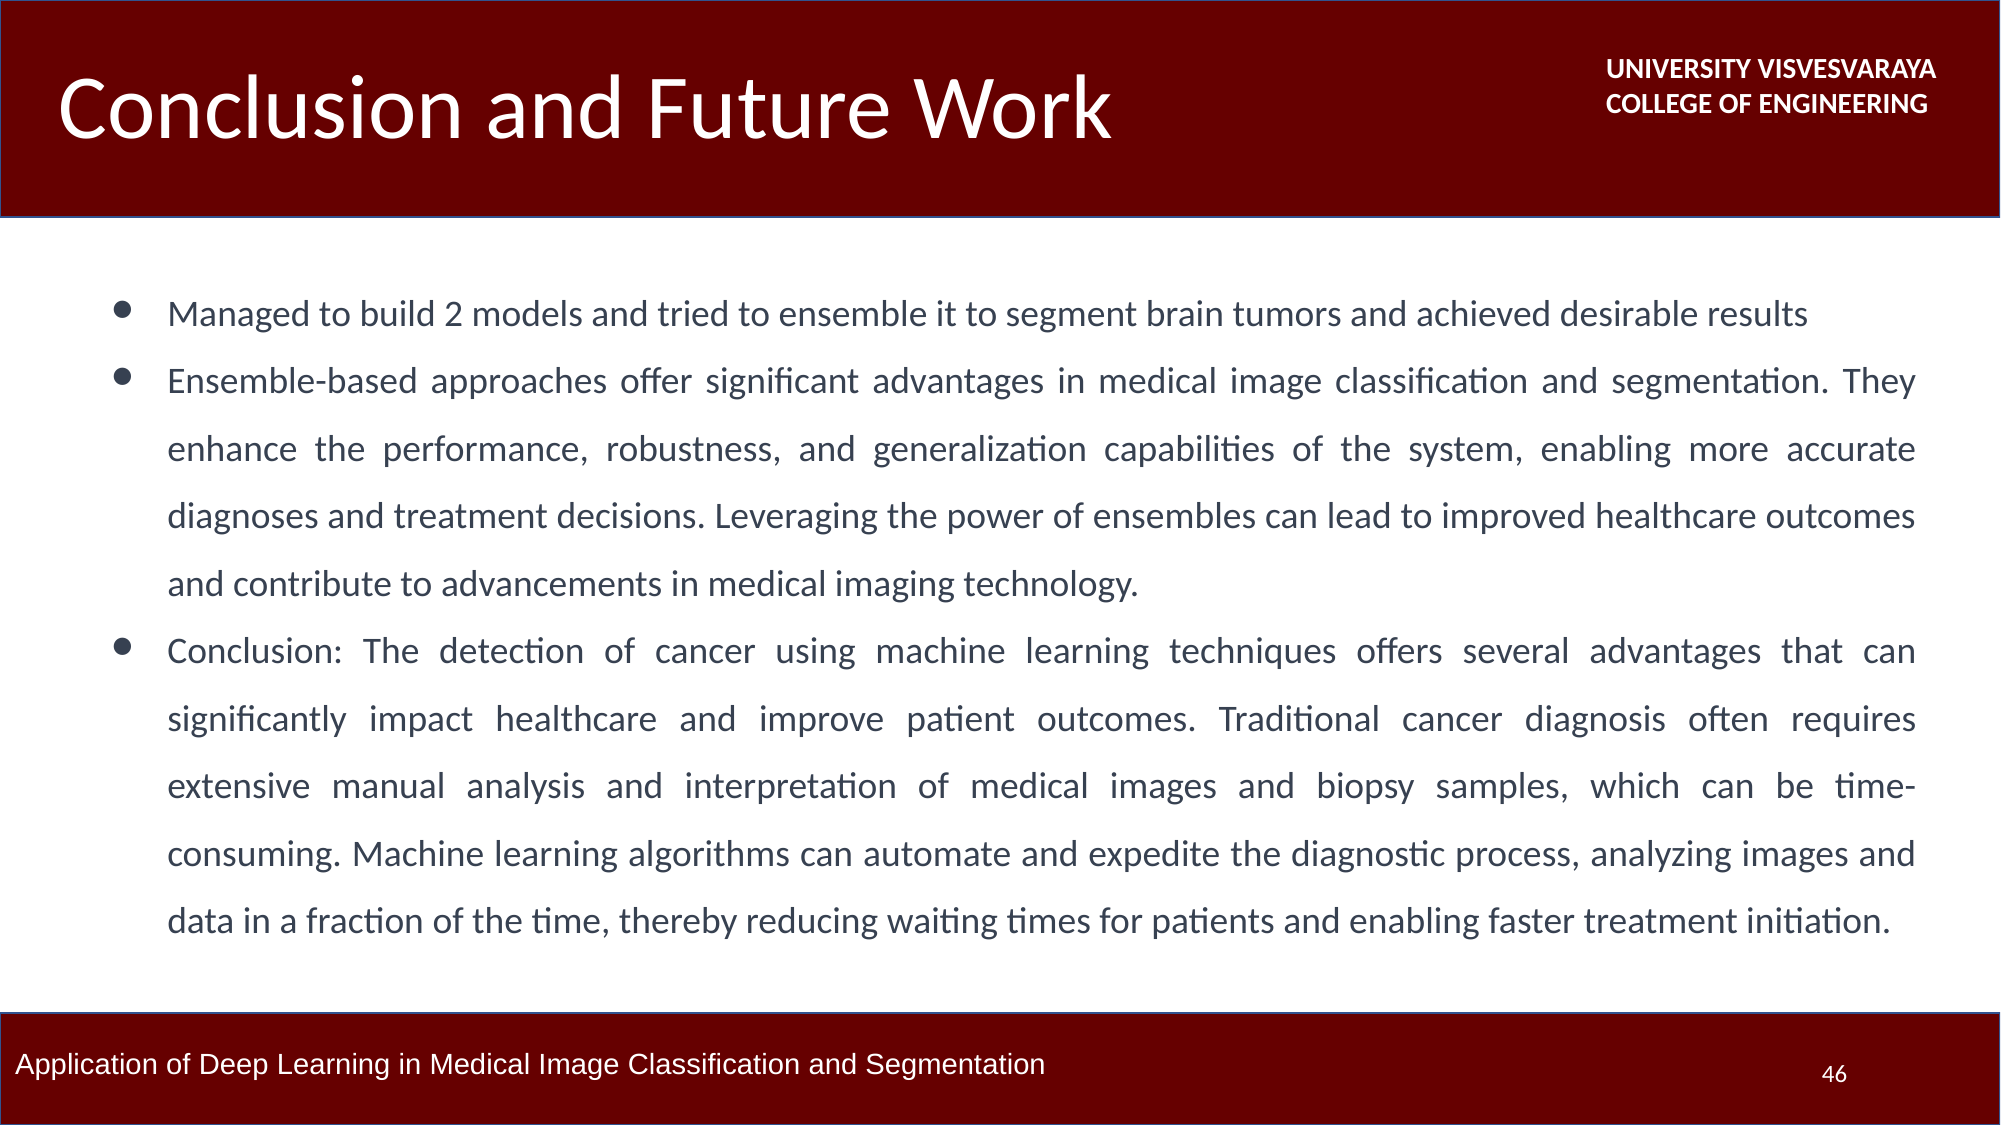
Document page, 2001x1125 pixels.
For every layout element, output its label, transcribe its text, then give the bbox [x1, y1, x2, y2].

slide_number ‹#› [1412, 1042, 1863, 1103]
list Managed to build 2 models and tried to ensemble it to segment brain tumors and achieved desirable results Ensemble-based approaches offer significant advantages in medical image classification and segmentation. They enhance the performance, robustness, and generalization capabilities of the system, enabling more accurate diagnoses and treatment decisions. Leveraging the power of ensembles can lead to improved healthcare outcomes and contribute to advancements in medical imaging technology. Conclusion: The detection of cancer using machine learning techniques offers several advantages that can significantly impact healthcare and improve patient outcomes. Traditional cancer diagnosis often requires extensive manual analysis and interpretation of medical images and biopsy samples, which can be time-consuming. Machine learning algorithms can automate and expedite the diagnostic process, analyzing images and data in a fraction of the time, thereby reducing waiting times for patients and enabling faster treatment initiation. [77, 258, 1934, 973]
title Conclusion and Future Work [43, 0, 1769, 218]
